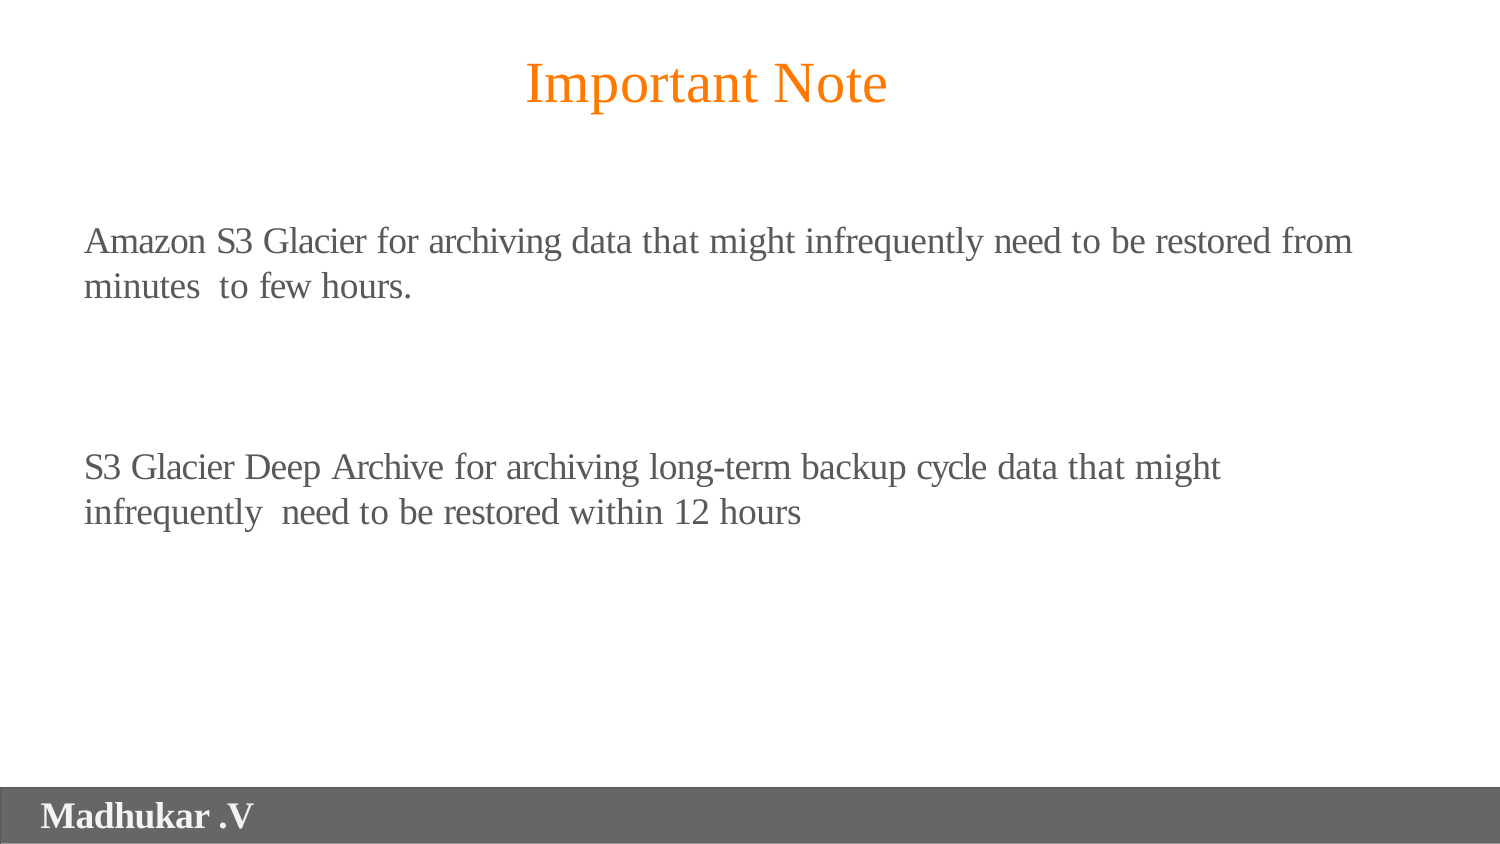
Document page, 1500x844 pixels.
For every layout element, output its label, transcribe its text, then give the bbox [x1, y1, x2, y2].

text_box S3 Glacier Deep Archive for archiving long-term backup cycle data that might infrequently need to be restored within 12 hours [81, 440, 1378, 533]
text_box Amazon S3 Glacier for archiving data that might infrequently need to be restored from minutes to few hours. [81, 213, 1445, 306]
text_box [0, 786, 1500, 844]
title Important Note [523, 41, 890, 185]
